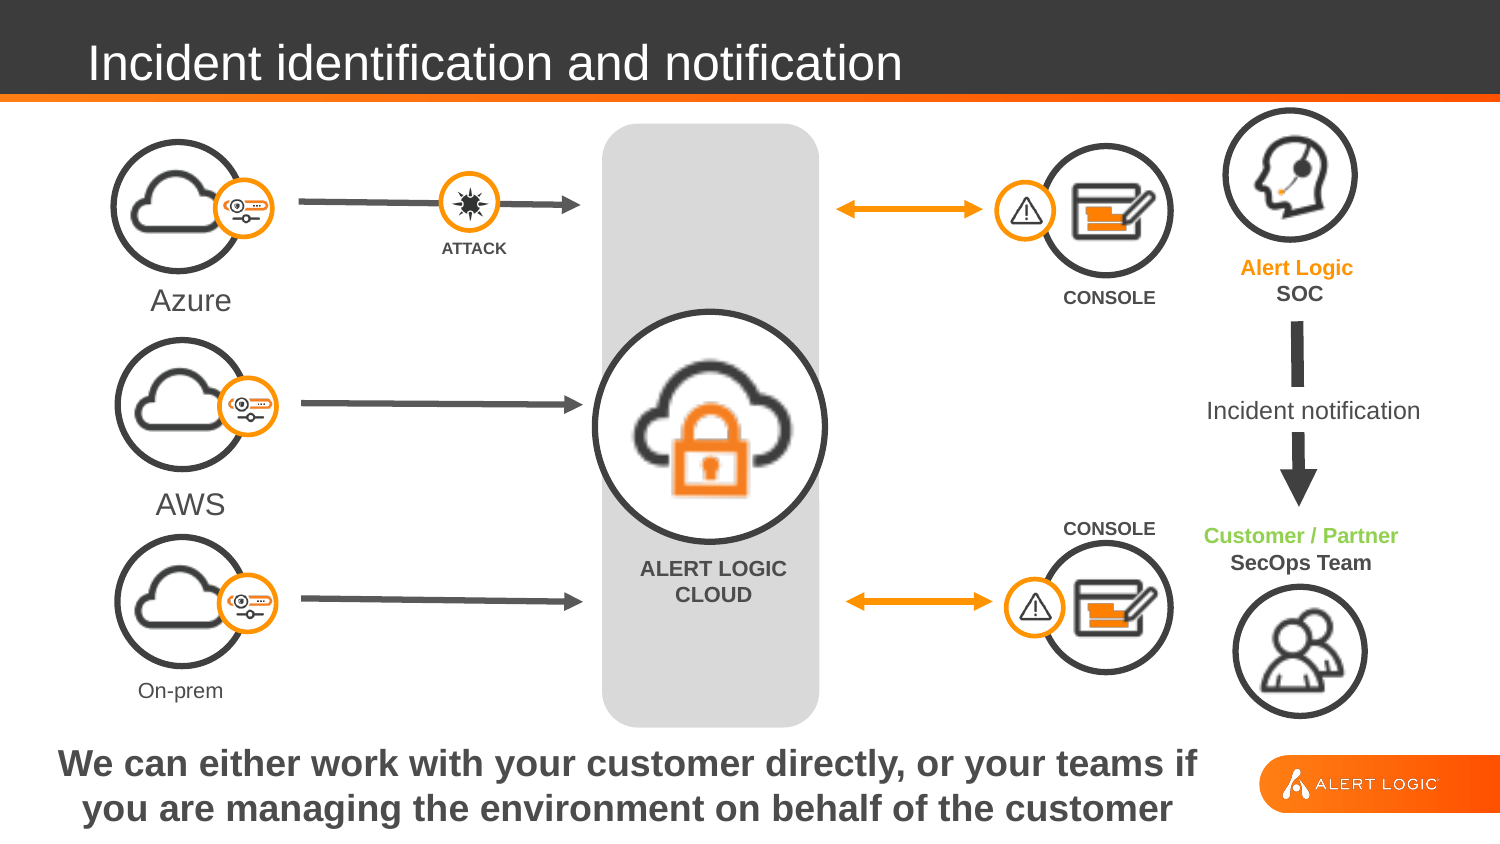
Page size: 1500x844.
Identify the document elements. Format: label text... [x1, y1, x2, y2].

text_box Customer / Partner SecOps Team [1188, 514, 1414, 582]
text_box Alert Logic SOC [1225, 246, 1375, 314]
text_box [601, 549, 821, 729]
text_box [298, 201, 444, 205]
text_box [440, 205, 444, 218]
picture [589, 307, 832, 549]
text_box CONSOLE [1048, 281, 1171, 316]
text_box [439, 186, 444, 201]
picture [1218, 566, 1382, 731]
picture [1217, 104, 1360, 247]
picture [1001, 138, 1182, 281]
text_box We can either work with your customer directly, or your teams if you are managing the environment on behalf of the customer [30, 731, 1226, 837]
text_box [601, 122, 821, 307]
text_box Incident notification [1191, 387, 1296, 432]
text_box ATTACK [426, 230, 523, 265]
picture [444, 178, 496, 229]
text_box [995, 193, 1001, 228]
text_box Incident notification [1299, 387, 1437, 432]
title Incident identification and notification [75, 0, 1426, 96]
text_box [1015, 630, 1041, 638]
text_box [113, 141, 277, 711]
text_box ALERT LOGIC CLOUD [625, 549, 803, 615]
text_box [452, 172, 487, 178]
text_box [496, 201, 581, 205]
text_box CONSOLE [1048, 508, 1171, 534]
text_box [1008, 235, 1039, 241]
text_box [1005, 592, 1009, 623]
picture [1009, 534, 1184, 678]
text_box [301, 598, 584, 602]
